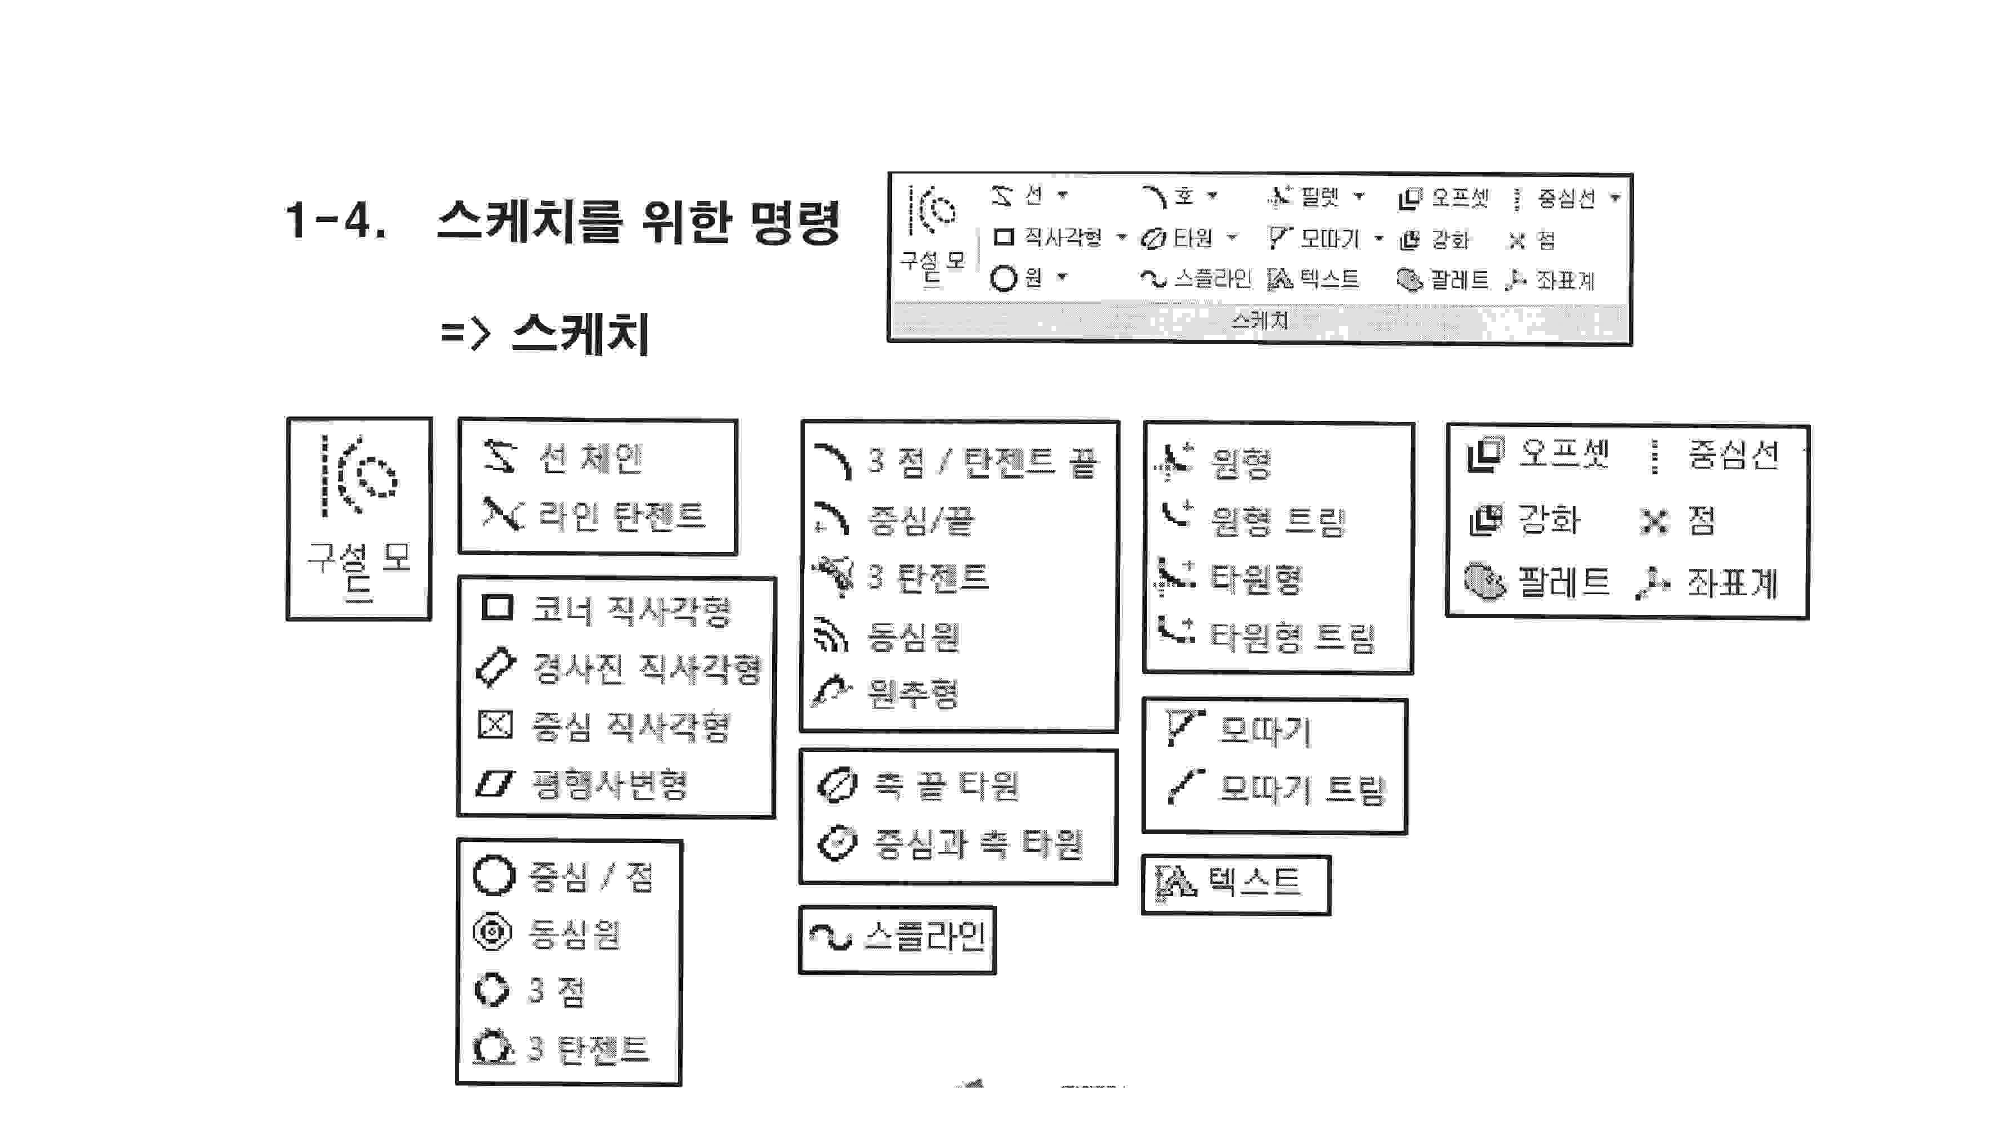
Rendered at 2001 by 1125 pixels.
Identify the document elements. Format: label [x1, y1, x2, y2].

picture [266, 171, 1817, 1088]
